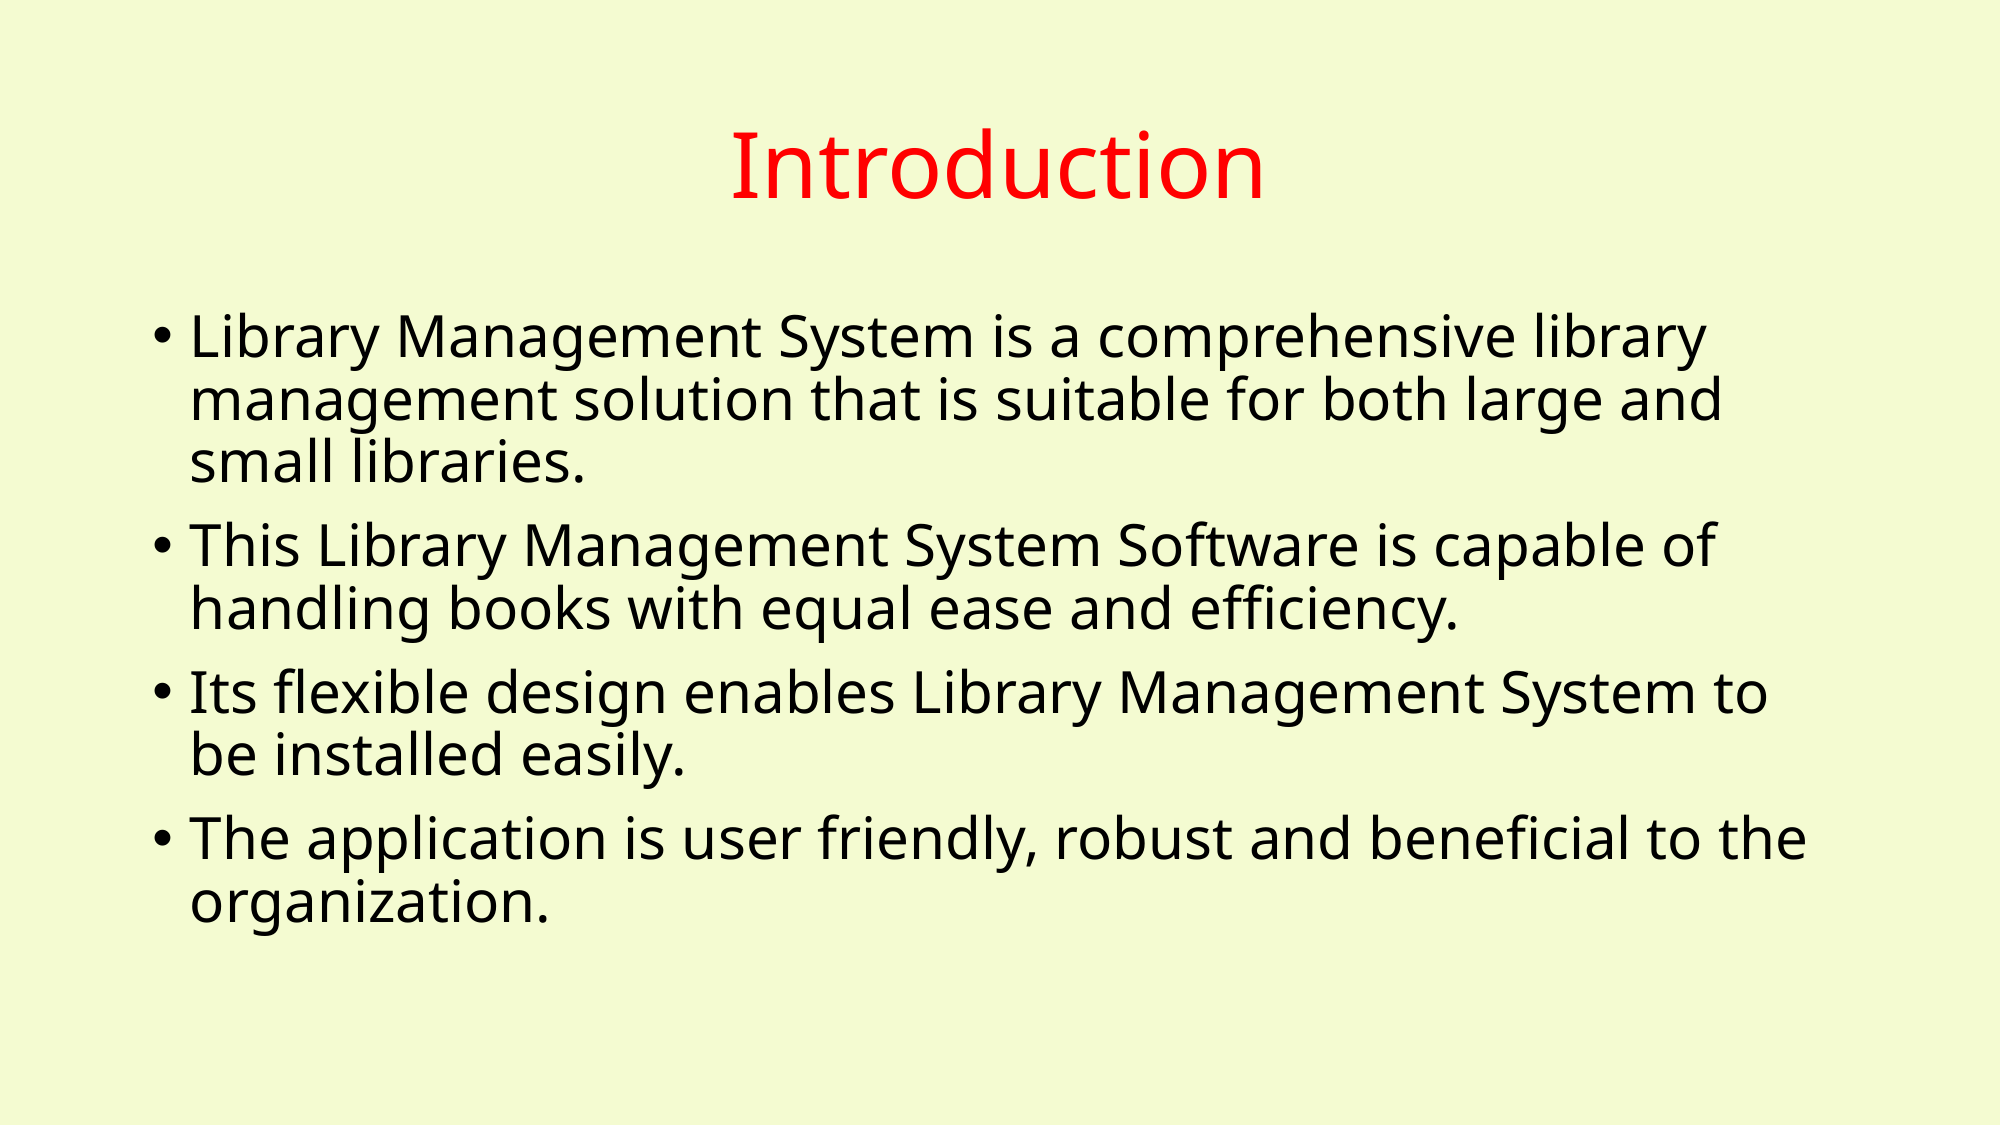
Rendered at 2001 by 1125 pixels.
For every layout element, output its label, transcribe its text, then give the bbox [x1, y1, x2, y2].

list Library Management System is a comprehensive library management solution that is suitable for both large and small libraries. This Library Management System Software is capable of handling books with equal ease and efficiency. Its flexible design enables Library Management System to be installed easily. The application is user friendly, robust and beneficial to the organization. [137, 299, 1863, 1014]
title Introduction [137, 59, 1863, 278]
